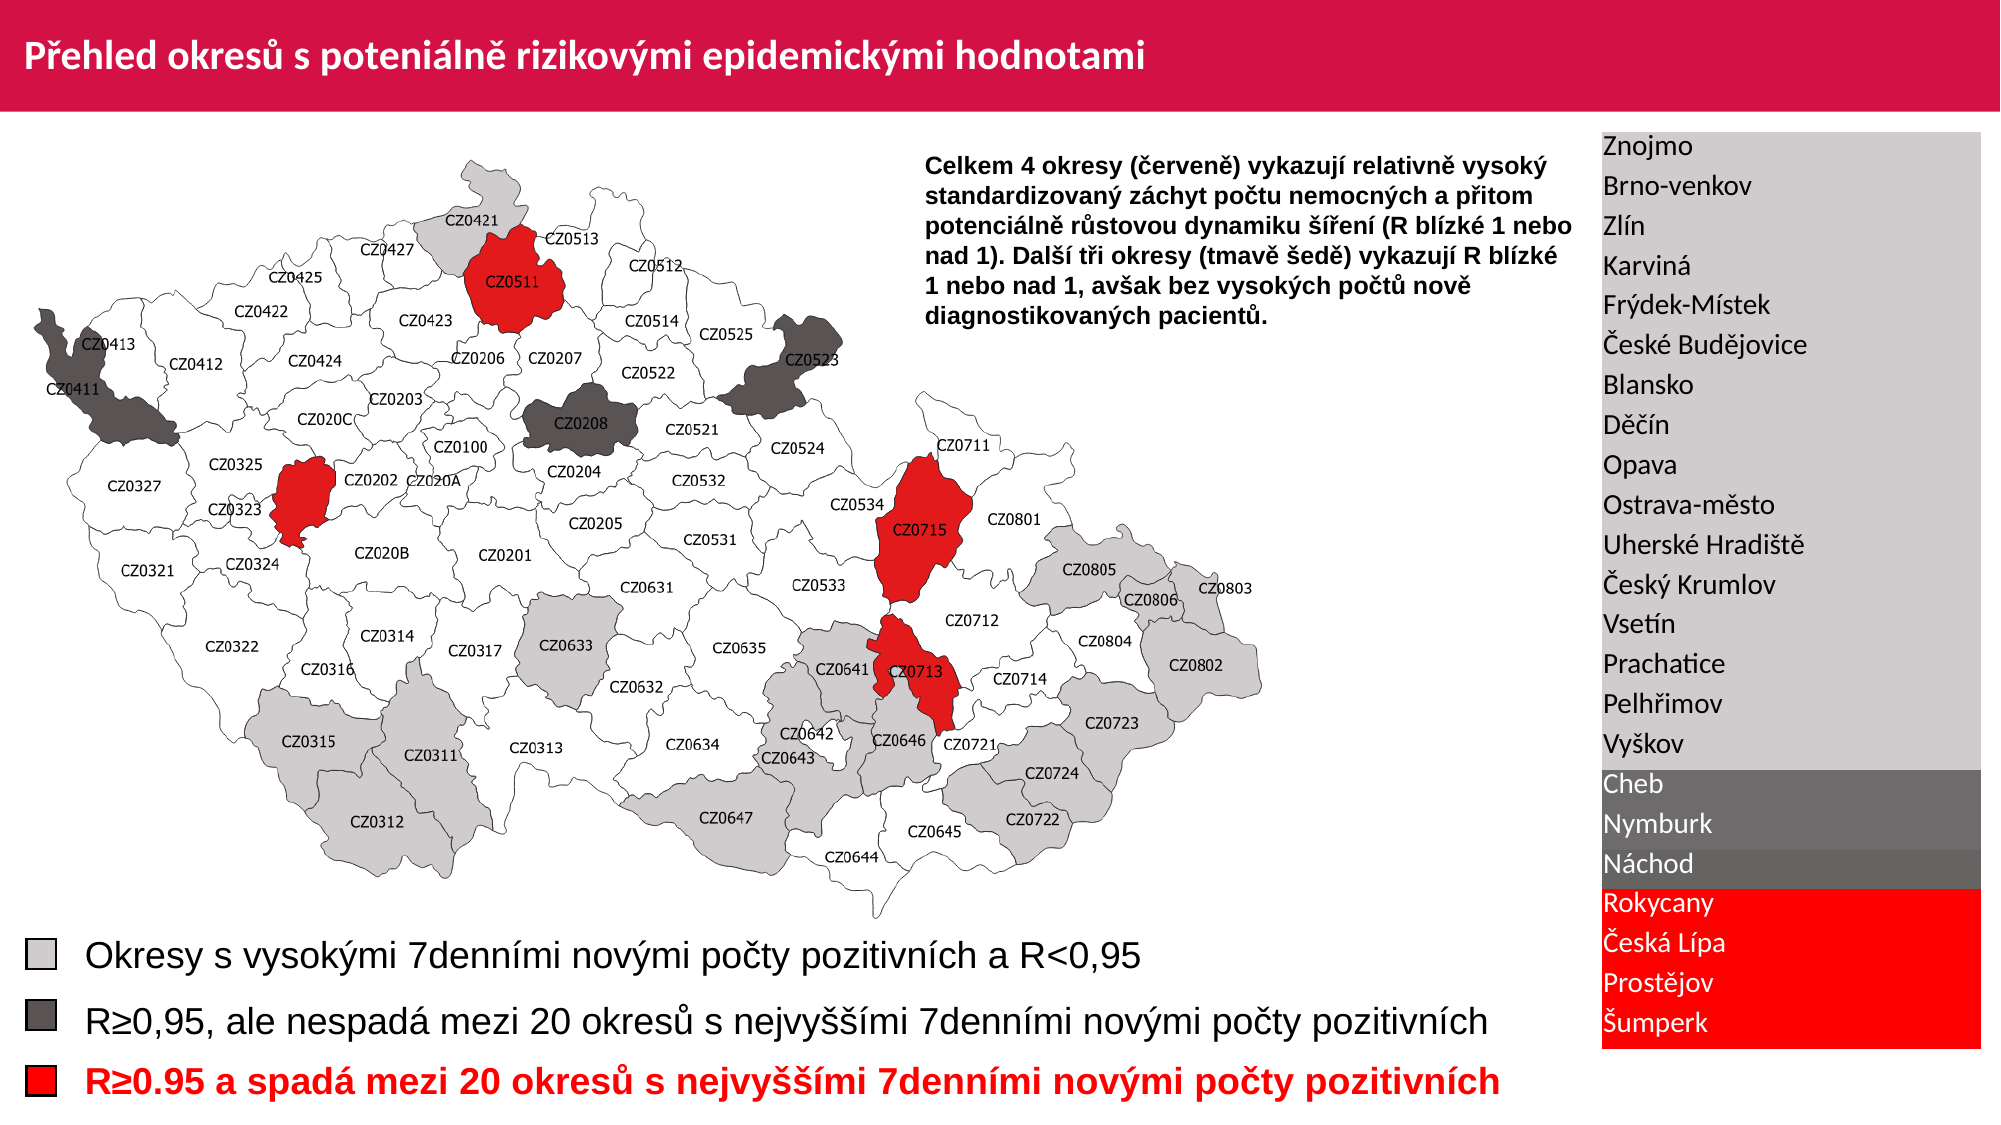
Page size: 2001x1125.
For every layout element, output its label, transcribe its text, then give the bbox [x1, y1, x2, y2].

table_cell Cheb [1602, 770, 1981, 810]
table_cell Šumperk [1602, 1009, 1981, 1049]
picture [20, 116, 1309, 961]
table_cell Český Krumlov [1602, 571, 1981, 610]
table_cell Zlín [1602, 212, 1981, 252]
text_box [25, 961, 57, 970]
title Přehled okresů s poteniálně rizikovými epidemickými hodnotami [9, 0, 1811, 112]
text_box [25, 999, 57, 1031]
table_cell Opava [1602, 451, 1981, 491]
table_cell Česká Lípa [1602, 929, 1981, 969]
table_cell Vsetín [1602, 610, 1981, 650]
text_box R≥0.95 a spadá mezi 20 okresů s nejvyššími 7denními novými počty pozitivních [70, 1049, 1535, 1110]
table_cell Náchod [1602, 850, 1981, 889]
table_cell Frýdek-Místek [1602, 291, 1981, 331]
table_cell Prachatice [1602, 650, 1981, 690]
text_box Celkem 4 okresy (červeně) vykazují relativně vysoký standardizovaný záchyt počtu nemocných a přitom potenciálně růstovou dynamiku šíření (R blízké 1 nebo nad 1). Další tři okresy (tmavě šedě) vykazují R blízké 1 nebo nad 1, avšak bez vysokých počtů nově diagnostikovaných pacientů. [1309, 142, 1595, 337]
table_cell Pelhřimov [1602, 690, 1981, 730]
table_cell Rokycany [1602, 889, 1981, 929]
table_cell Blansko [1602, 371, 1981, 411]
text_box R≥0,95, ale nespadá mezi 20 okresů s nejvyššími 7denními novými počty pozitivních [70, 989, 1535, 1049]
table_cell Ostrava-město [1602, 491, 1981, 531]
table_cell České Budějovice [1602, 331, 1981, 371]
text_box Okresy s vysokými 7denními novými počty pozitivních a R<0,95 [70, 923, 1588, 984]
table_header Znojmo [1602, 132, 1981, 172]
text_box [25, 1065, 57, 1097]
table_cell Karviná [1602, 252, 1981, 291]
table_cell Vyškov [1602, 730, 1981, 770]
table_cell Nymburk [1602, 810, 1981, 850]
table_cell Uherské Hradiště [1602, 531, 1981, 571]
table_cell Brno-venkov [1602, 172, 1981, 212]
table_cell Prostějov [1602, 969, 1981, 1009]
table_cell Děčín [1602, 411, 1981, 451]
